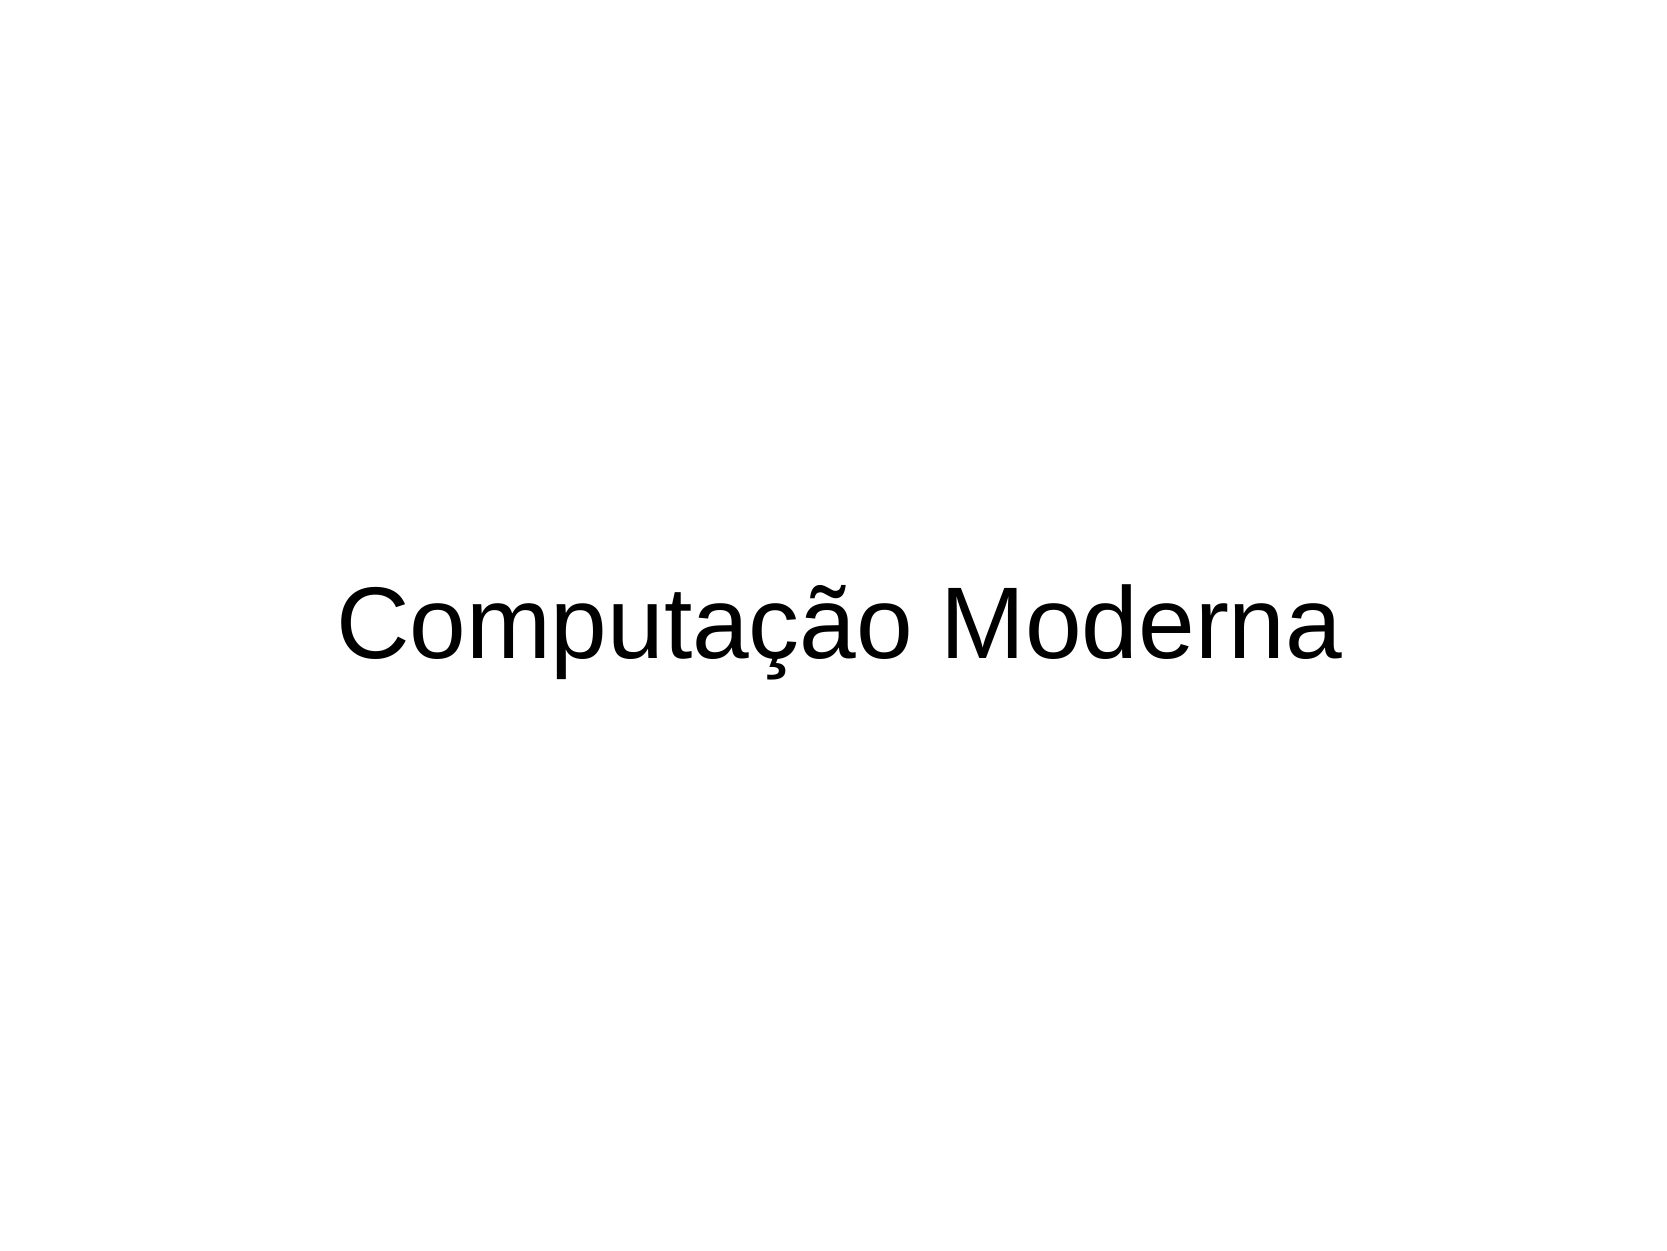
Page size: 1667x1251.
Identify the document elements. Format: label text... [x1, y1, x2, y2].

title Computação Moderna [100, 503, 1579, 708]
